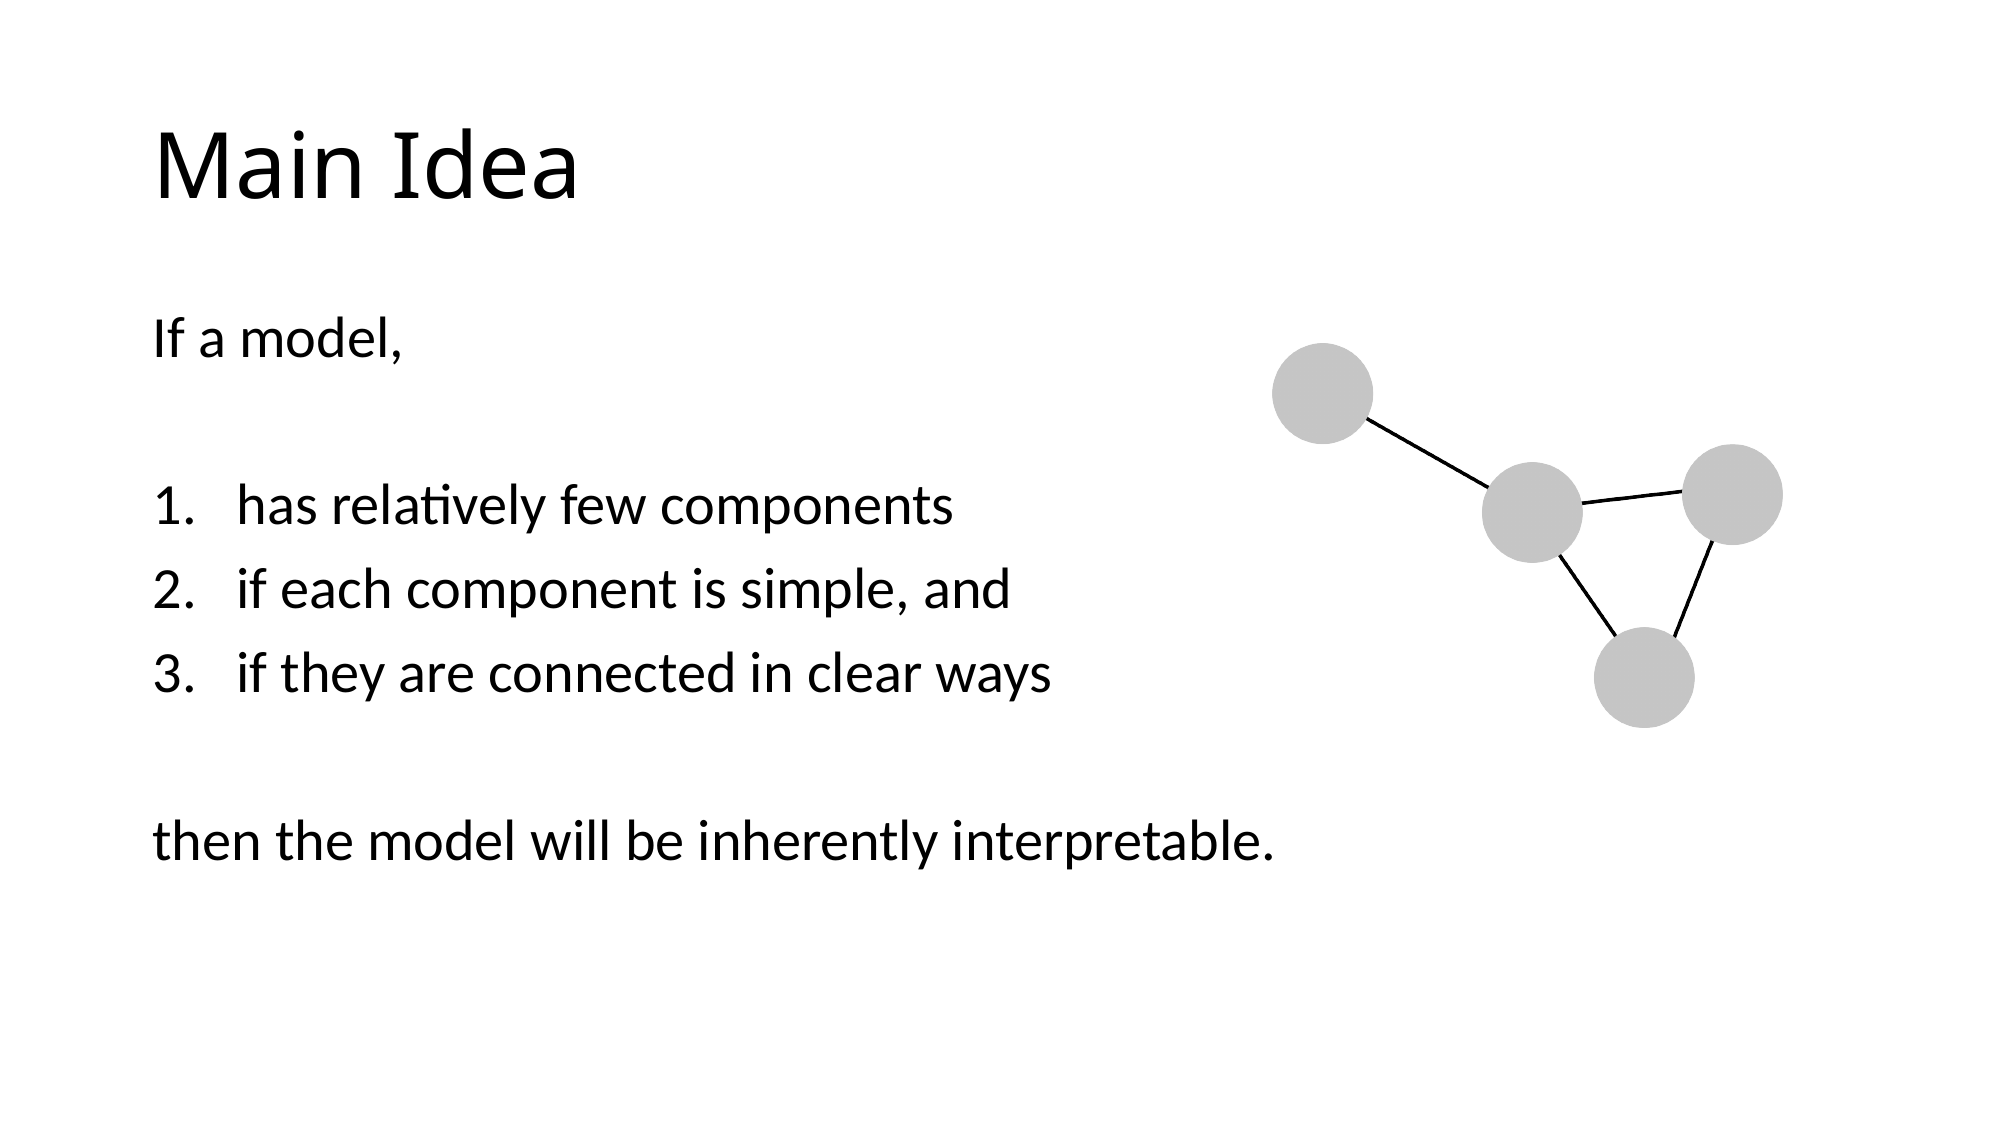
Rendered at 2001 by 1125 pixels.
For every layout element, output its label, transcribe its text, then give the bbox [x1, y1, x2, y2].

title Main Idea [137, 59, 1863, 278]
picture [1272, 343, 1783, 728]
list If a model, has relatively few components if each component is simple, and if they are connected in clear ways then the model will be inherently interpretable. [137, 299, 1863, 897]
